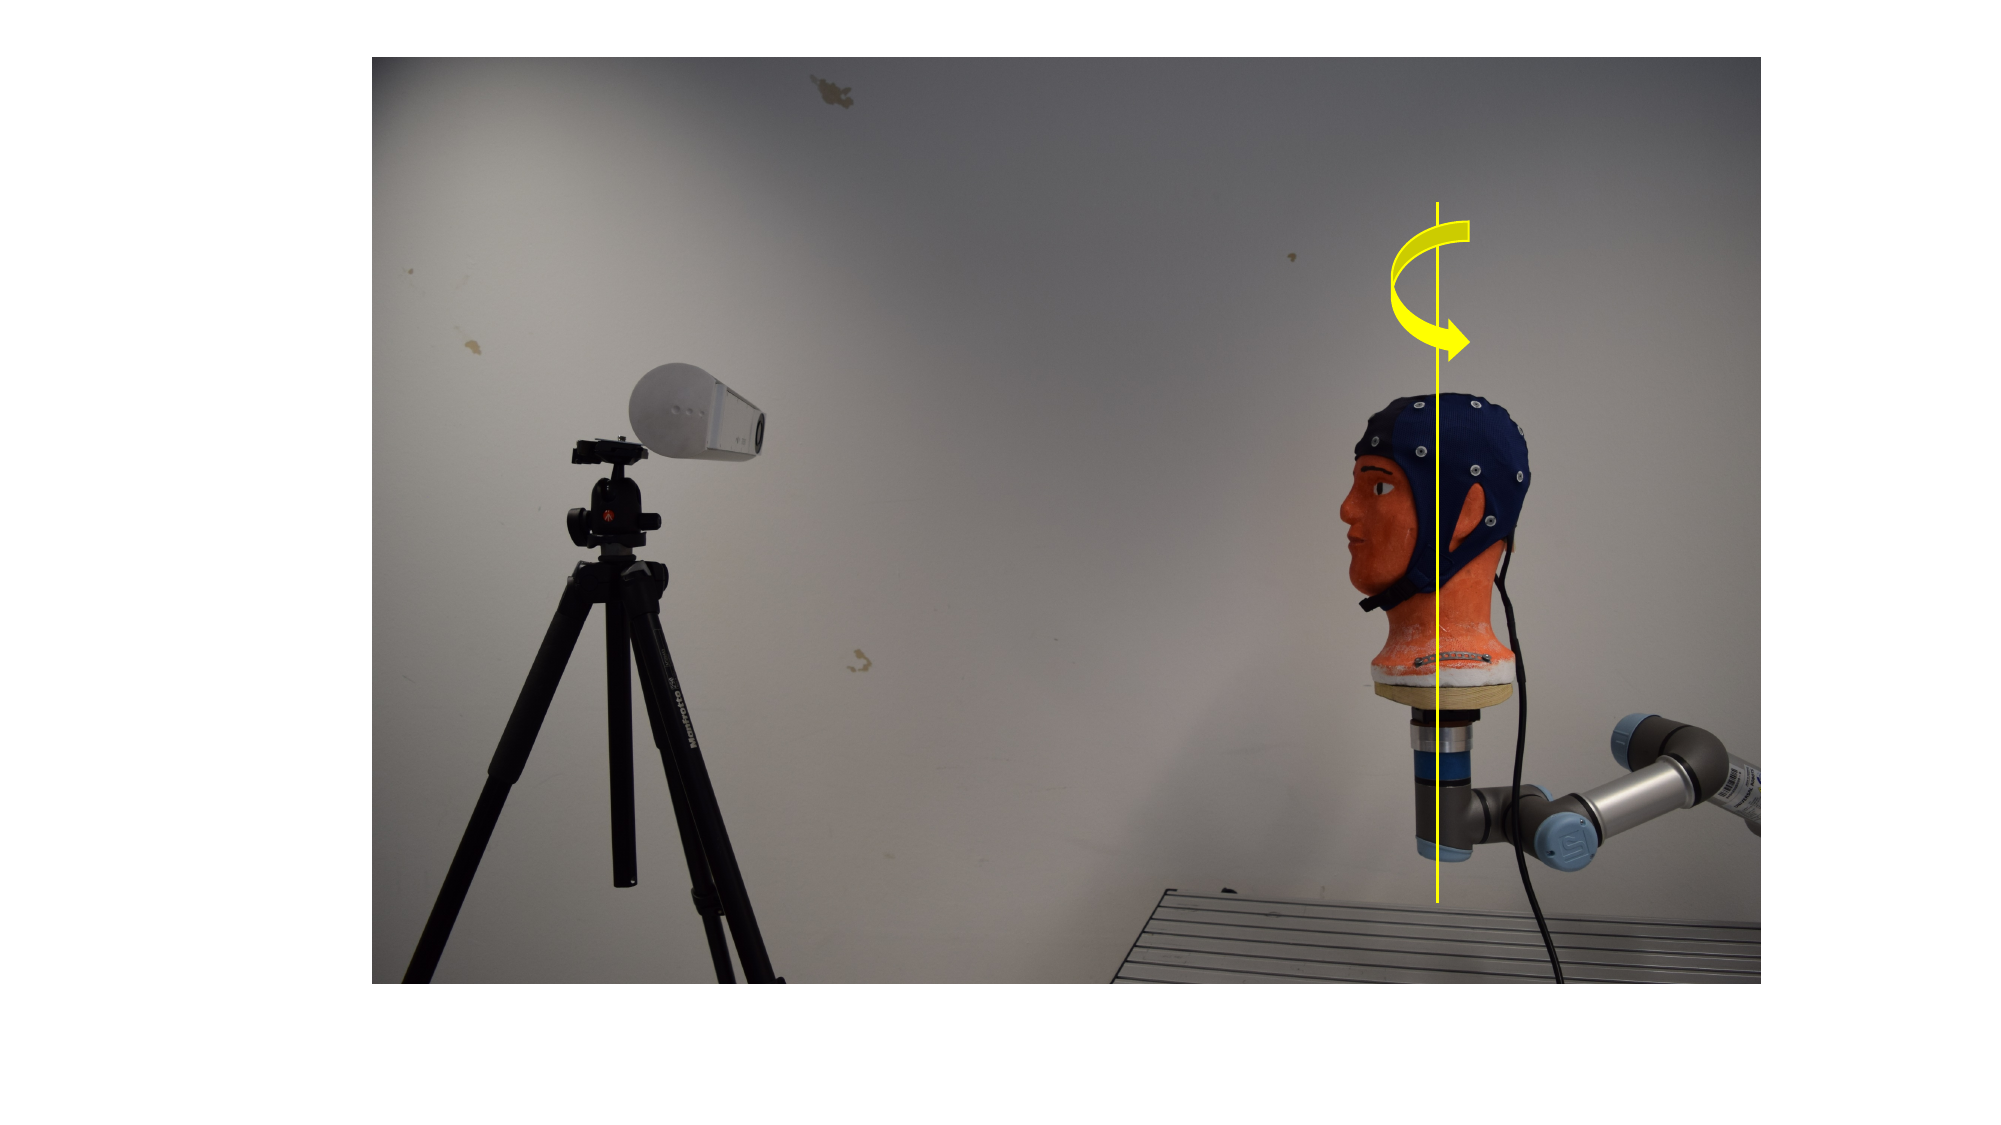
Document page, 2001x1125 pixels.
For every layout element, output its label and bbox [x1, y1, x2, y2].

picture [372, 57, 1761, 984]
